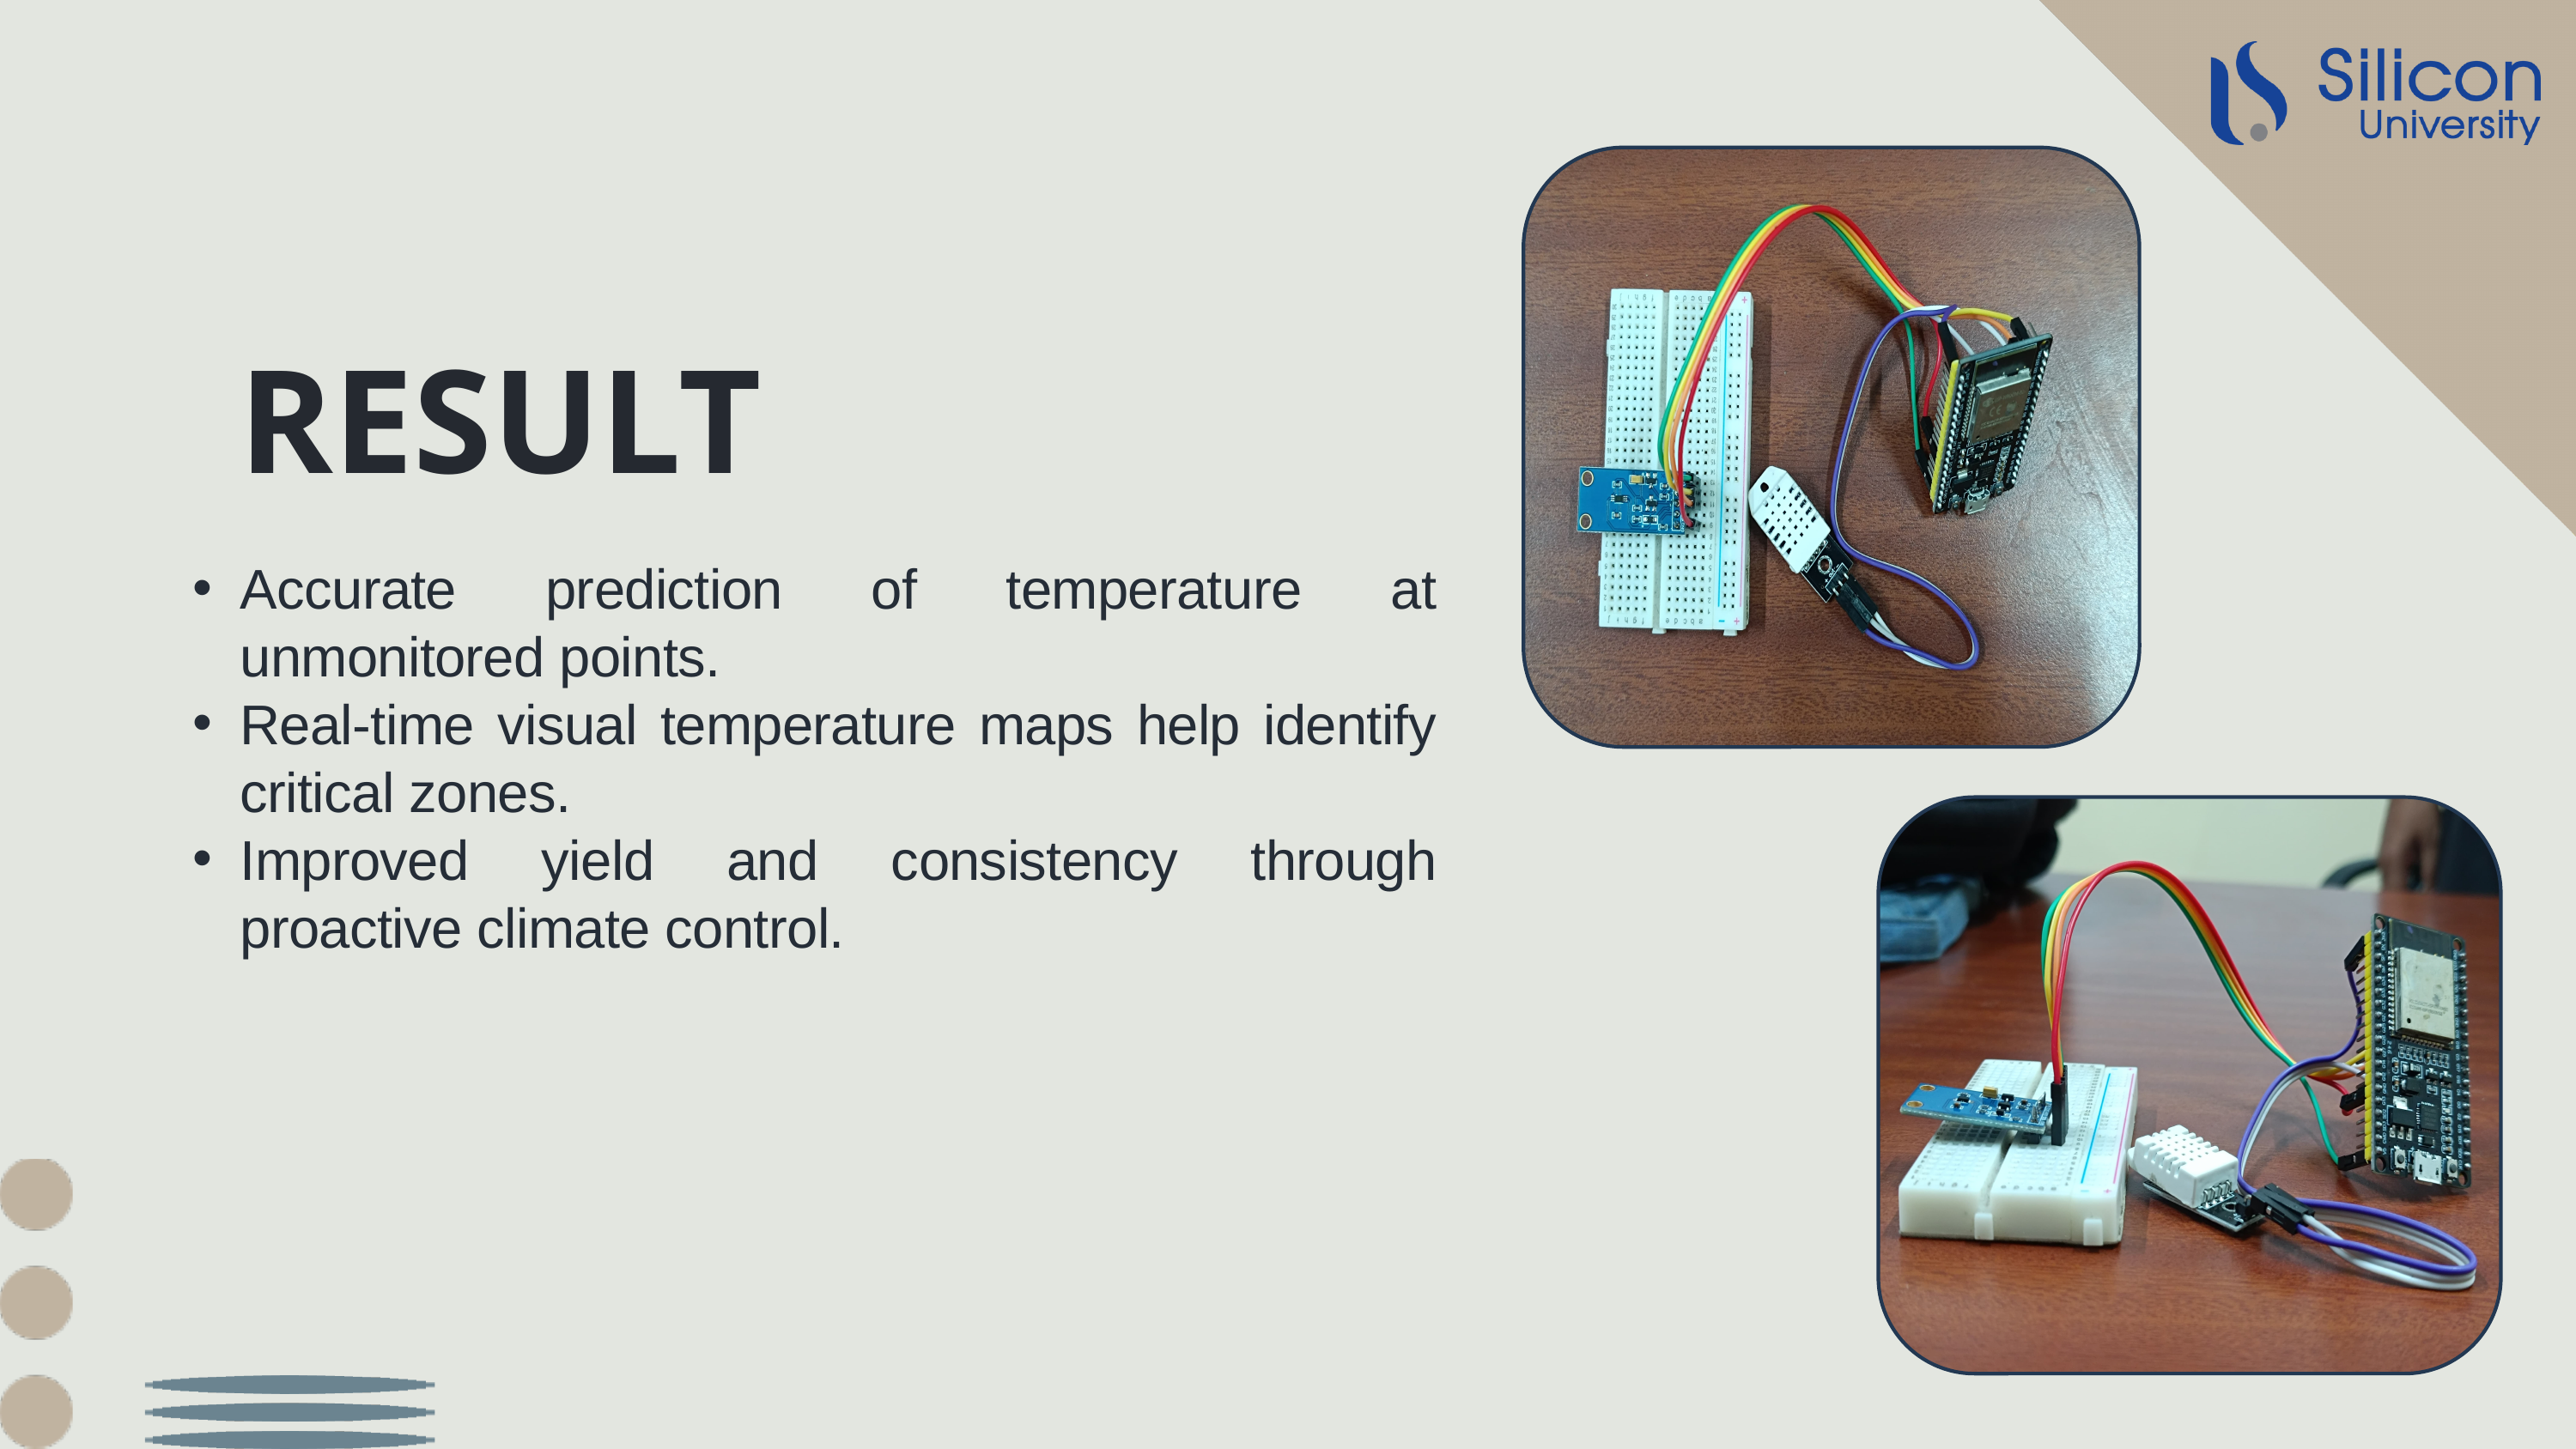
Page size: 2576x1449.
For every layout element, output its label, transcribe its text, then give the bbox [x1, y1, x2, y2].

text_box [2021, 0, 2576, 562]
text_box [1522, 145, 2142, 749]
text_box [144, 1375, 435, 1449]
text_box Accurate prediction of temperature at unmonitored points. Real-time visual temperature maps help identify critical zones. Improved yield and consistency through proactive climate control. [144, 552, 1437, 960]
text_box RESULT [210, 386, 791, 502]
text_box [0, 1159, 73, 1449]
text_box [2210, 41, 2541, 145]
text_box [1876, 795, 2503, 1376]
